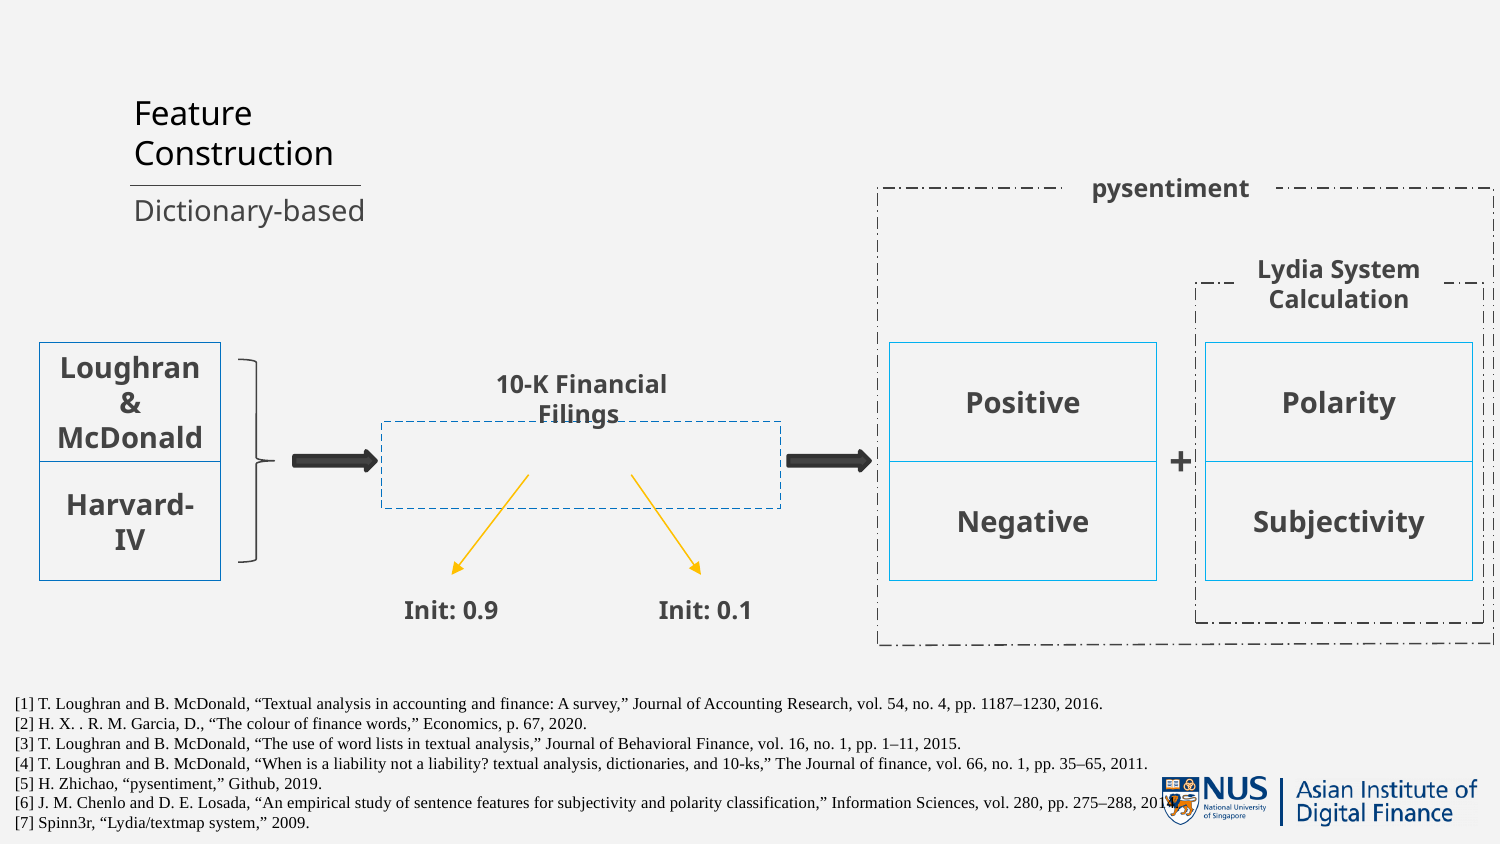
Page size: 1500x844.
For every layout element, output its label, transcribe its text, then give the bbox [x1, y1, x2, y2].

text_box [879, 642, 1494, 646]
text_box Init: 0.1 [600, 565, 811, 653]
text_box 10-K Financial Filings [437, 355, 727, 443]
text_box [292, 449, 378, 473]
picture [1161, 776, 1267, 825]
text_box Dictionary-based [118, 157, 428, 263]
text_box [238, 358, 276, 563]
text_box Init: 0.9 [346, 565, 557, 653]
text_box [39, 342, 222, 581]
text_box Lydia System Calculation [1234, 239, 1445, 306]
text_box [743, 321, 1150, 510]
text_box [1155, 307, 1500, 526]
picture [1295, 778, 1479, 827]
text_box [381, 421, 738, 509]
title Feature Construction [118, 77, 376, 233]
text_box pysentiment [1065, 144, 1276, 232]
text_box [889, 518, 1157, 581]
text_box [451, 474, 529, 575]
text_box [1205, 535, 1473, 581]
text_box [631, 474, 702, 575]
text_box [1] T. Loughran and B. McDonald, “Textual analysis in accounting and finance: A survey,” Journal of Accounting Research, vol. 54, no. 4, pp. 1187–1230, 2016. [2] H. X. . R. M. Garcia, D., “The colour of finance words,” Economics, p. 67, 2020. [3] T. Loughran and B. McDonald, “The use of word lists in textual analysis,” Journal of Behavioral Finance, vol. 16, no. 1, pp. 1–11, 2015. [4] T. Loughran and B. McDonald, “When is a liability not a liability? textual analysis, dictionaries, and 10-ks,” The Journal of finance, vol. 66, no. 1, pp. 35–65, 2011. [5] H. Zhichao, “pysentiment,” Github, 2019. [6] J. M. Chenlo and D. E. Losada, “An empirical study of sentence features for subjectivity and polarity classification,” Information Sciences, vol. 280, pp. 275–288, 2014. [7] Spinn3r, “Lydia/textmap system,” 2009. [0, 685, 1384, 840]
